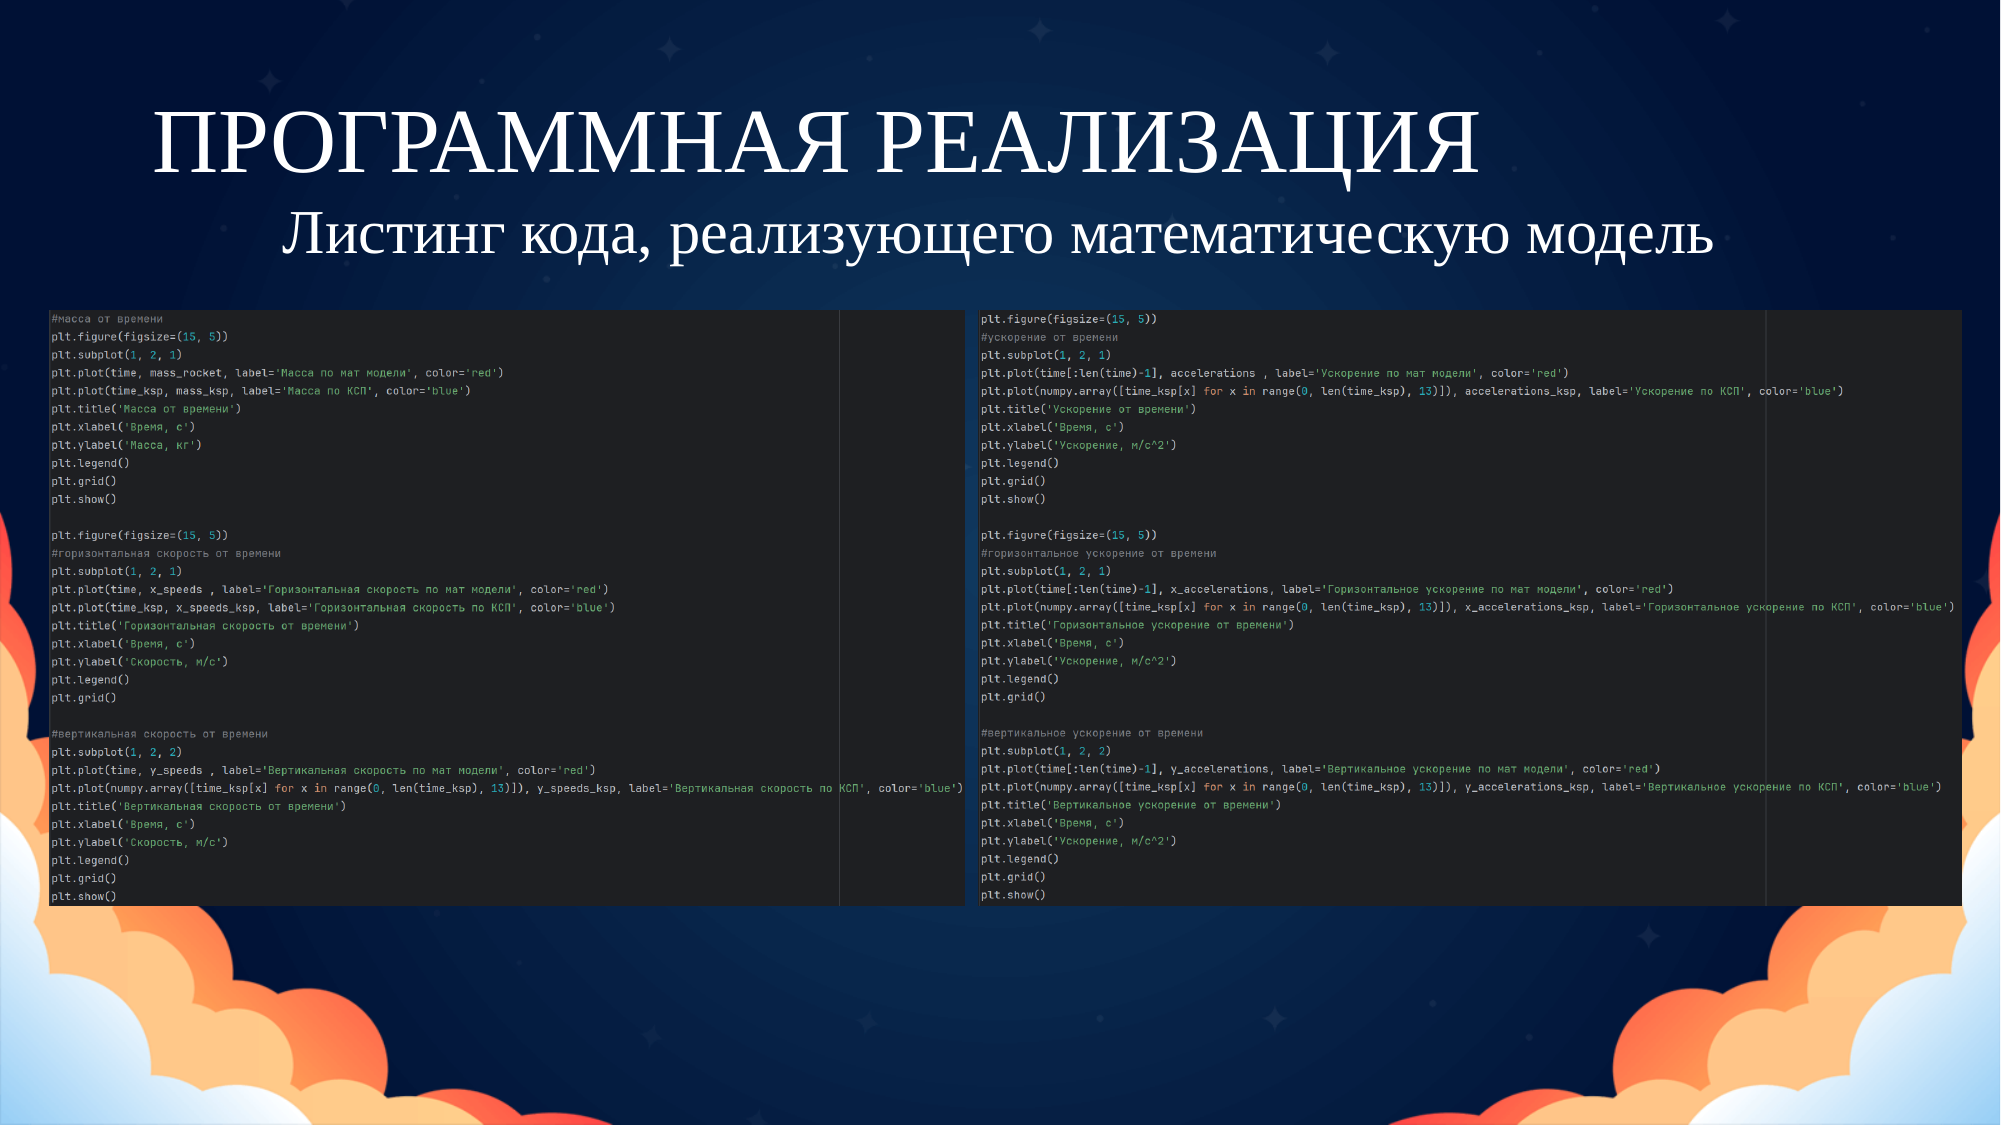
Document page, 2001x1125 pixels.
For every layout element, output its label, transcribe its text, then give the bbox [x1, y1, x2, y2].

title ПРОГРАММНАЯ РЕАЛИЗАЦИЯ [137, 34, 1863, 252]
text_box Листинг кода, реализующего математическую модель [267, 183, 1732, 274]
picture [0, 0, 2001, 1125]
